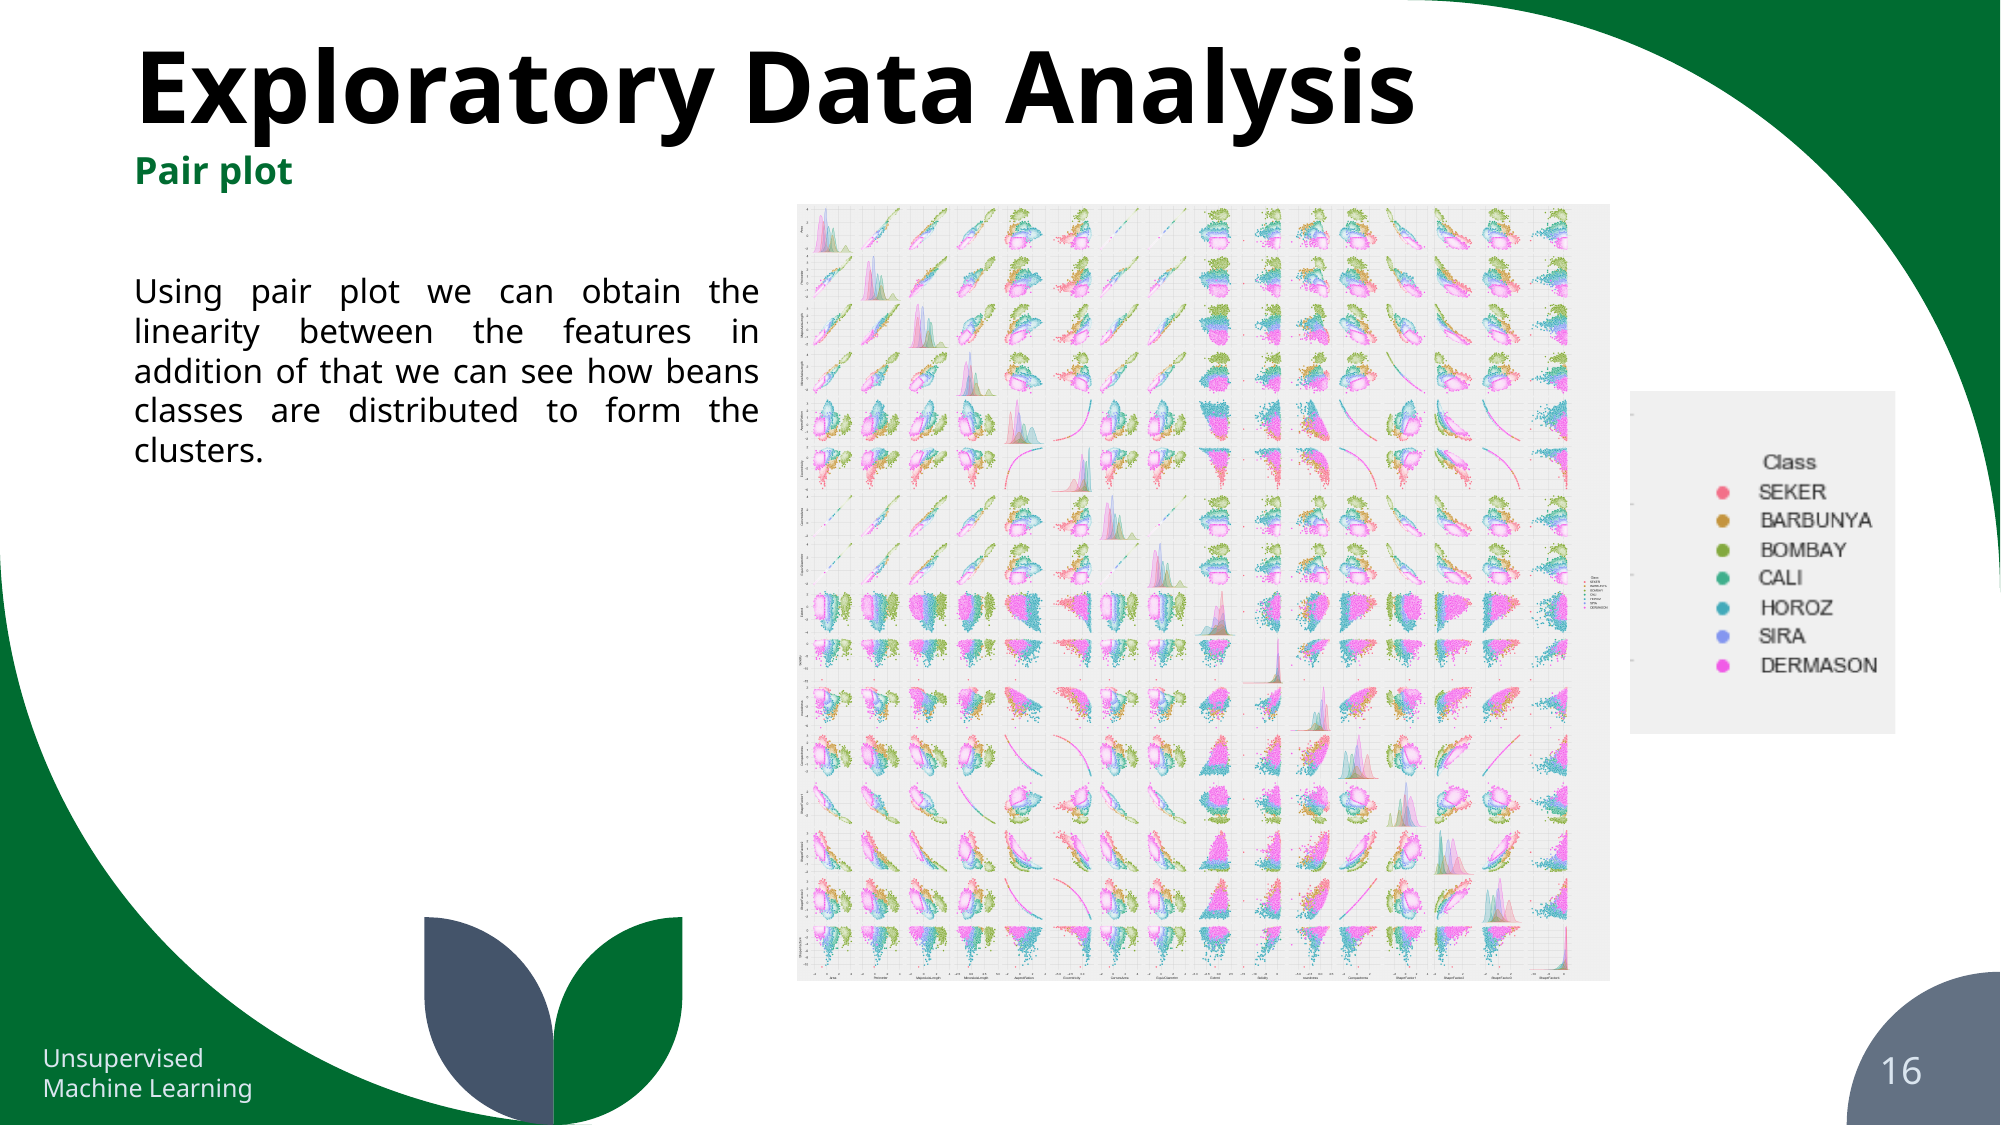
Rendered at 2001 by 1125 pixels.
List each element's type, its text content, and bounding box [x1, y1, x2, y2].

picture [796, 204, 1610, 981]
picture [1630, 391, 1896, 734]
text_box Pair plot [119, 144, 1120, 200]
slide_number Unsupervised Machine Learning [27, 1042, 318, 1103]
title Exploratory Data Analysis [119, 34, 1724, 153]
text_box Using pair plot we can obtain the linearity between the features in addition of that we can see how beans classes are distributed to form the clusters. [119, 262, 776, 477]
slide_number 16 [1665, 1042, 1938, 1103]
